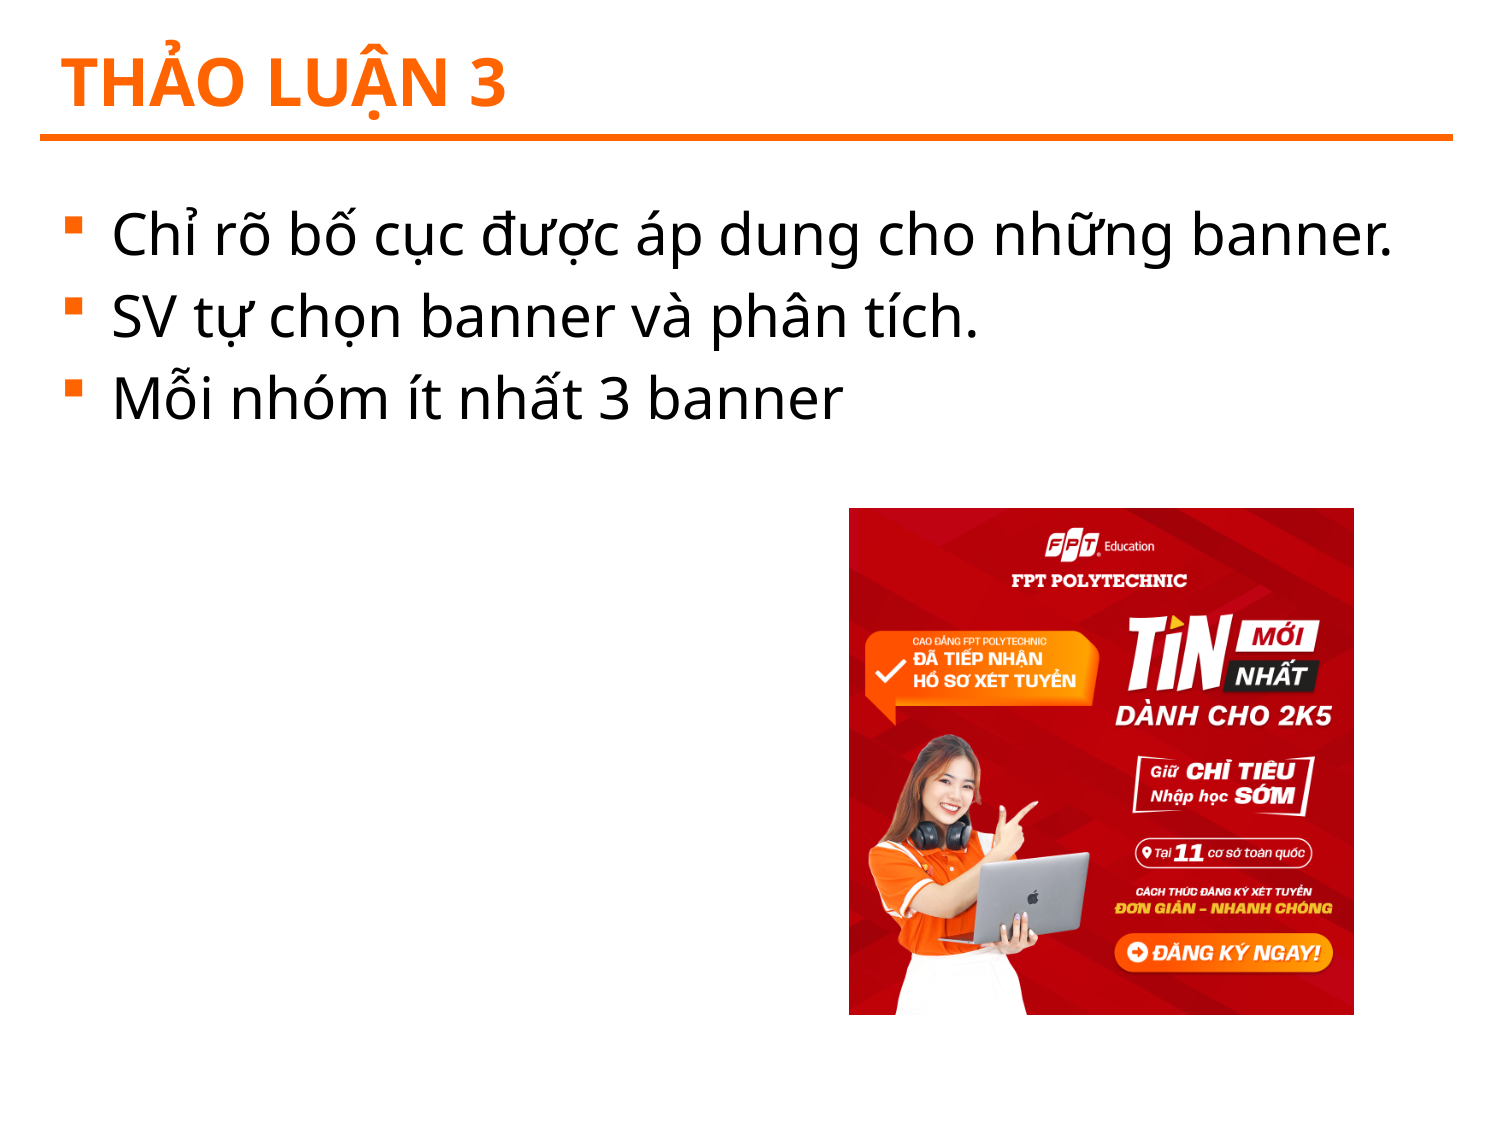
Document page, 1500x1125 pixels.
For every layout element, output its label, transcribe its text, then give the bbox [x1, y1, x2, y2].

title Thảo luận 3 [40, 29, 1454, 130]
picture [849, 508, 1354, 1015]
list Chỉ rõ bố cục được áp dung cho những banner. SV tự chọn banner và phân tích. Mỗi nhóm ít nhất 3 banner [40, 187, 1454, 513]
